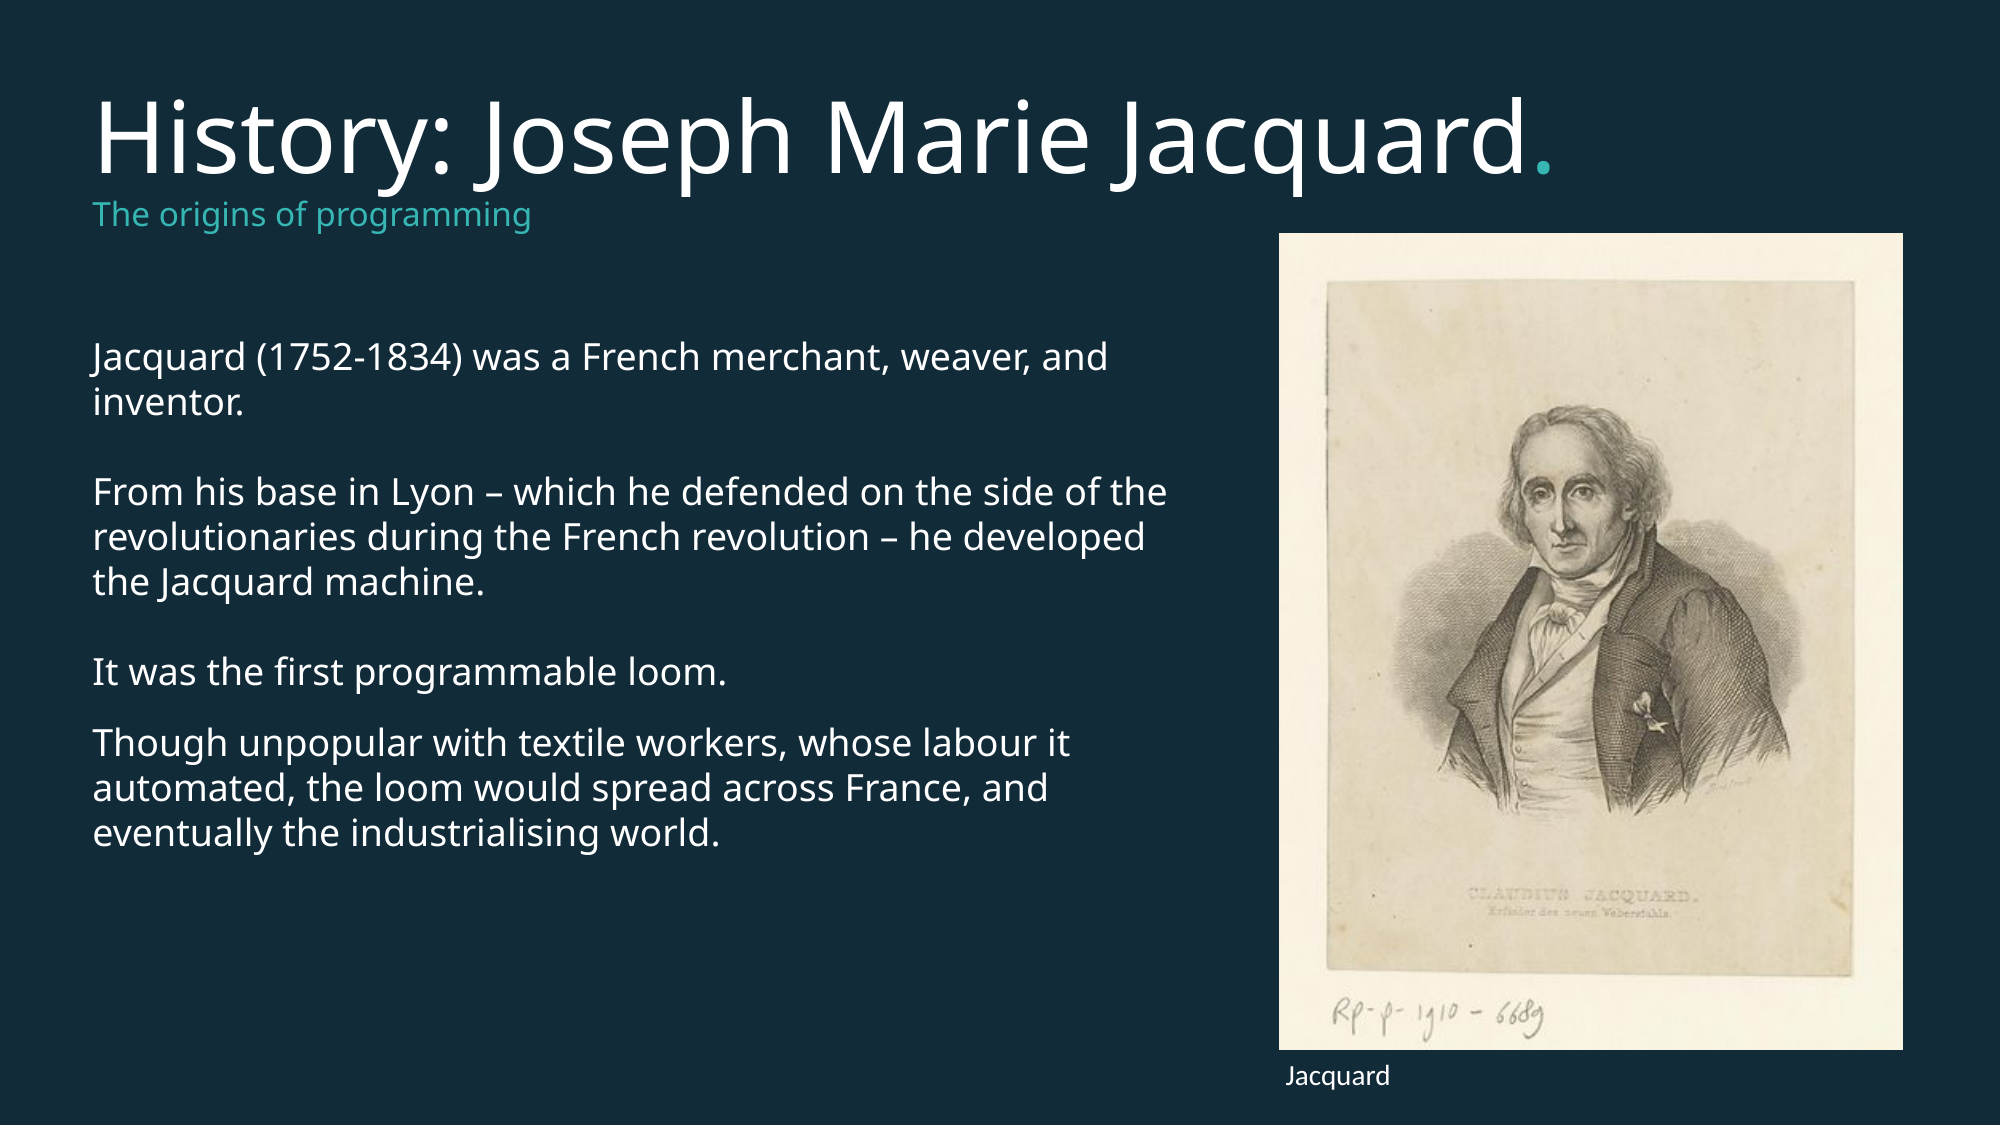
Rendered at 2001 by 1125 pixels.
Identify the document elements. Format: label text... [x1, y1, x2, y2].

text_box Jacquard (1752-1834) was a French merchant, weaver, and inventor. From his base in Lyon – which he defended on the side of the revolutionaries during the French revolution – he developed the Jacquard machine. It was the first programmable loom. [77, 280, 1202, 701]
text_box History: Joseph Marie Jacquard. The origins of programming [77, 66, 1702, 209]
text_box [269, 209, 767, 280]
text_box Though unpopular with textile workers, whose labour it automated, the loom would spread across France, and eventually the industrialising world. [77, 711, 1171, 862]
text_box Jacquard [1270, 1048, 1845, 1099]
picture [1279, 233, 1903, 1050]
